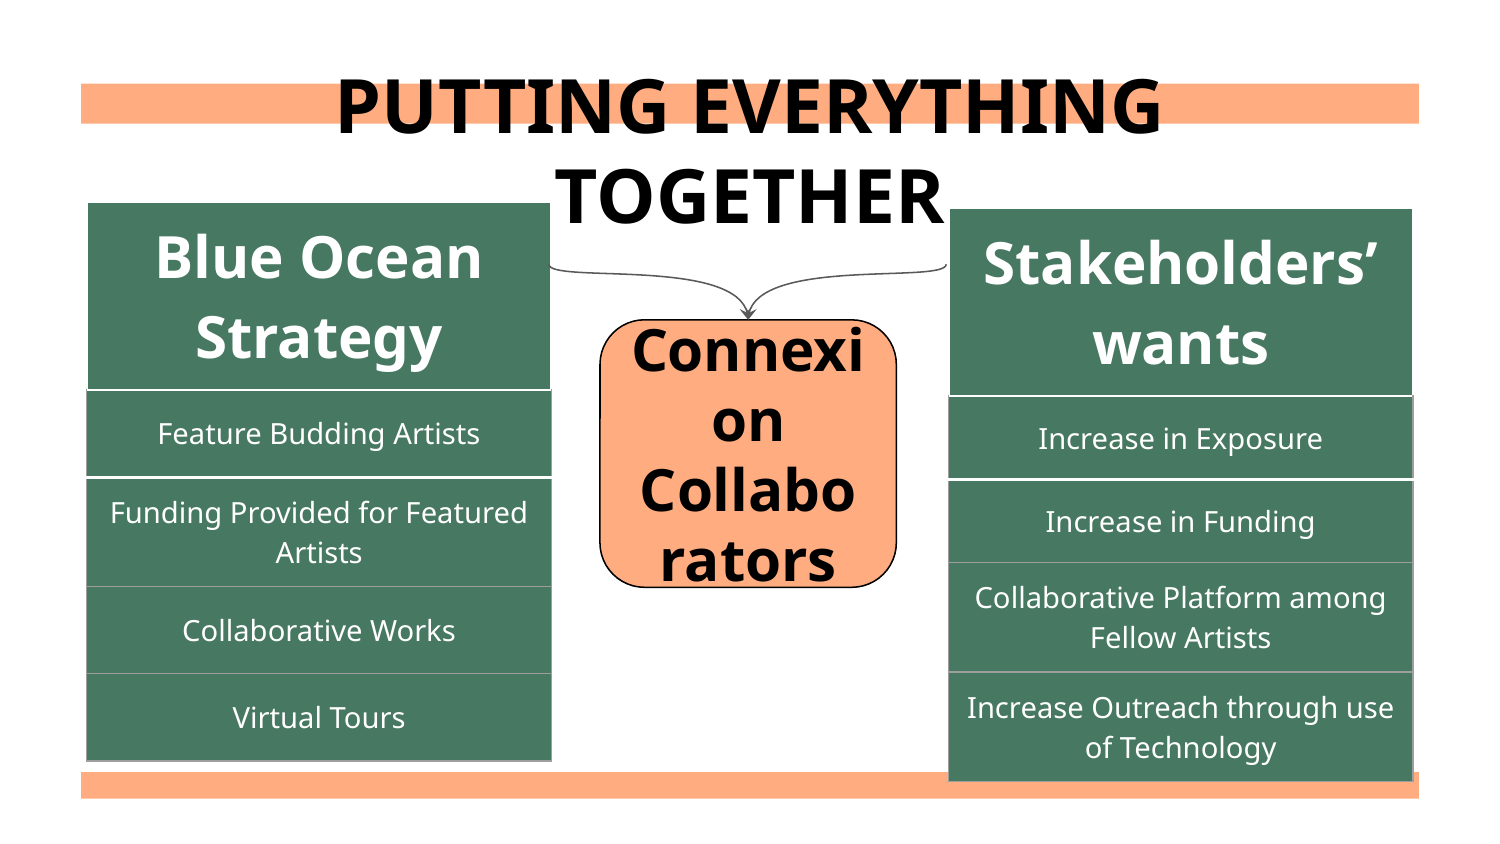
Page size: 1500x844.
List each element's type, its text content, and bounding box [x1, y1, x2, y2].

table_cell Funding Provided for Featured Artists [87, 479, 551, 586]
table_cell Virtual Tours [87, 674, 551, 760]
table_cell Feature Budding Artists [87, 391, 551, 476]
table_cell Collaborative Platform among Fellow Artists [949, 563, 1412, 671]
title PUTTING EVERYTHING TOGETHER [295, 43, 1205, 147]
table_header Blue Ocean Strategy [88, 203, 550, 389]
text_box [81, 772, 1419, 799]
text_box [81, 83, 295, 124]
table_cell Increase Outreach through use of Technology [949, 673, 1412, 781]
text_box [747, 264, 947, 320]
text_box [548, 264, 745, 320]
text_box [1205, 83, 1419, 124]
text_box Connexion Collaborators [599, 328, 897, 588]
table_cell Increase in Exposure [949, 397, 1412, 478]
table_cell Increase in Funding [949, 481, 1412, 562]
table_header Stakeholders’ wants [950, 209, 1412, 395]
table_cell Collaborative Works [87, 587, 551, 673]
